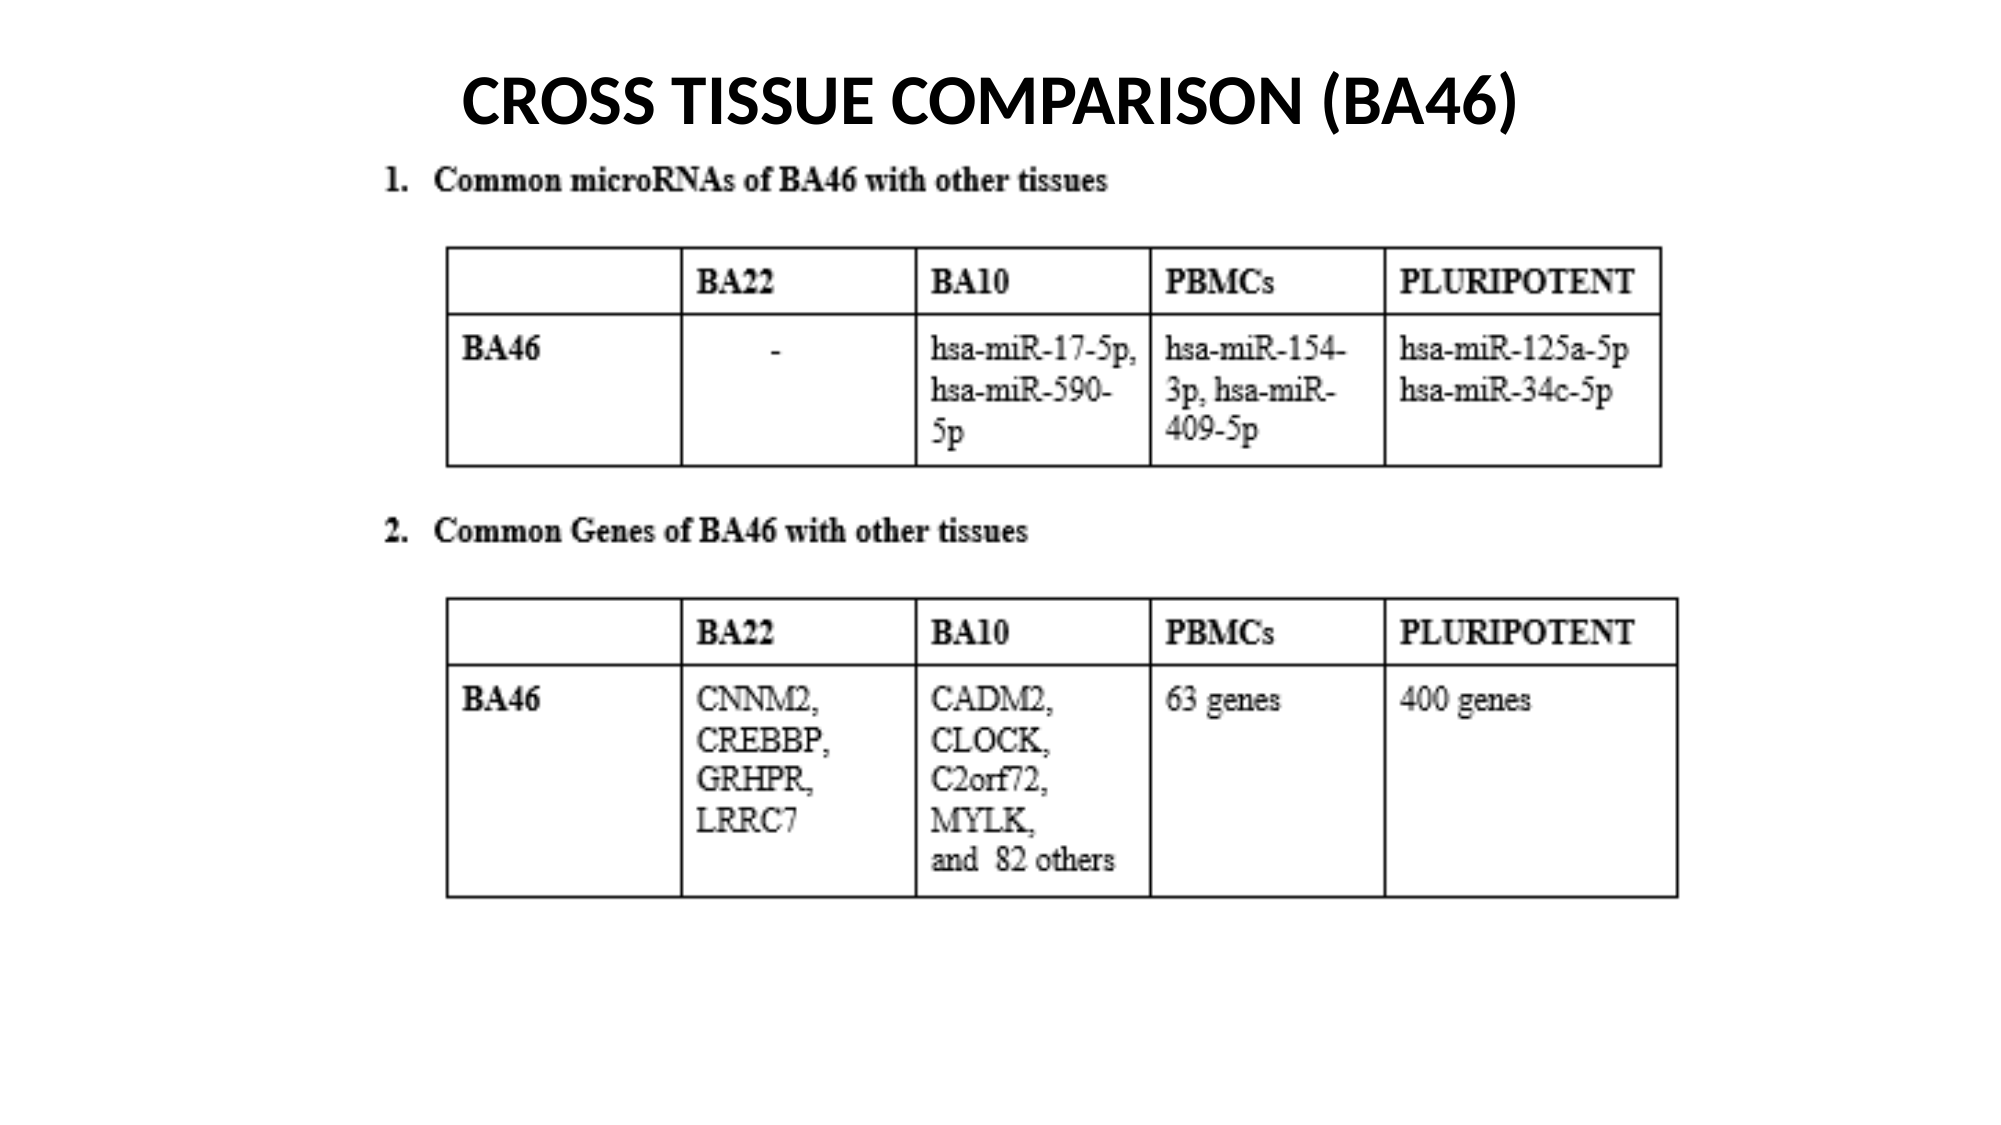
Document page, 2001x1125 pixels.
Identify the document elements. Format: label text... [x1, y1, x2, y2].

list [374, 159, 1721, 938]
title CROSS TISSUE COMPARISON (BA46) [99, 45, 1900, 233]
